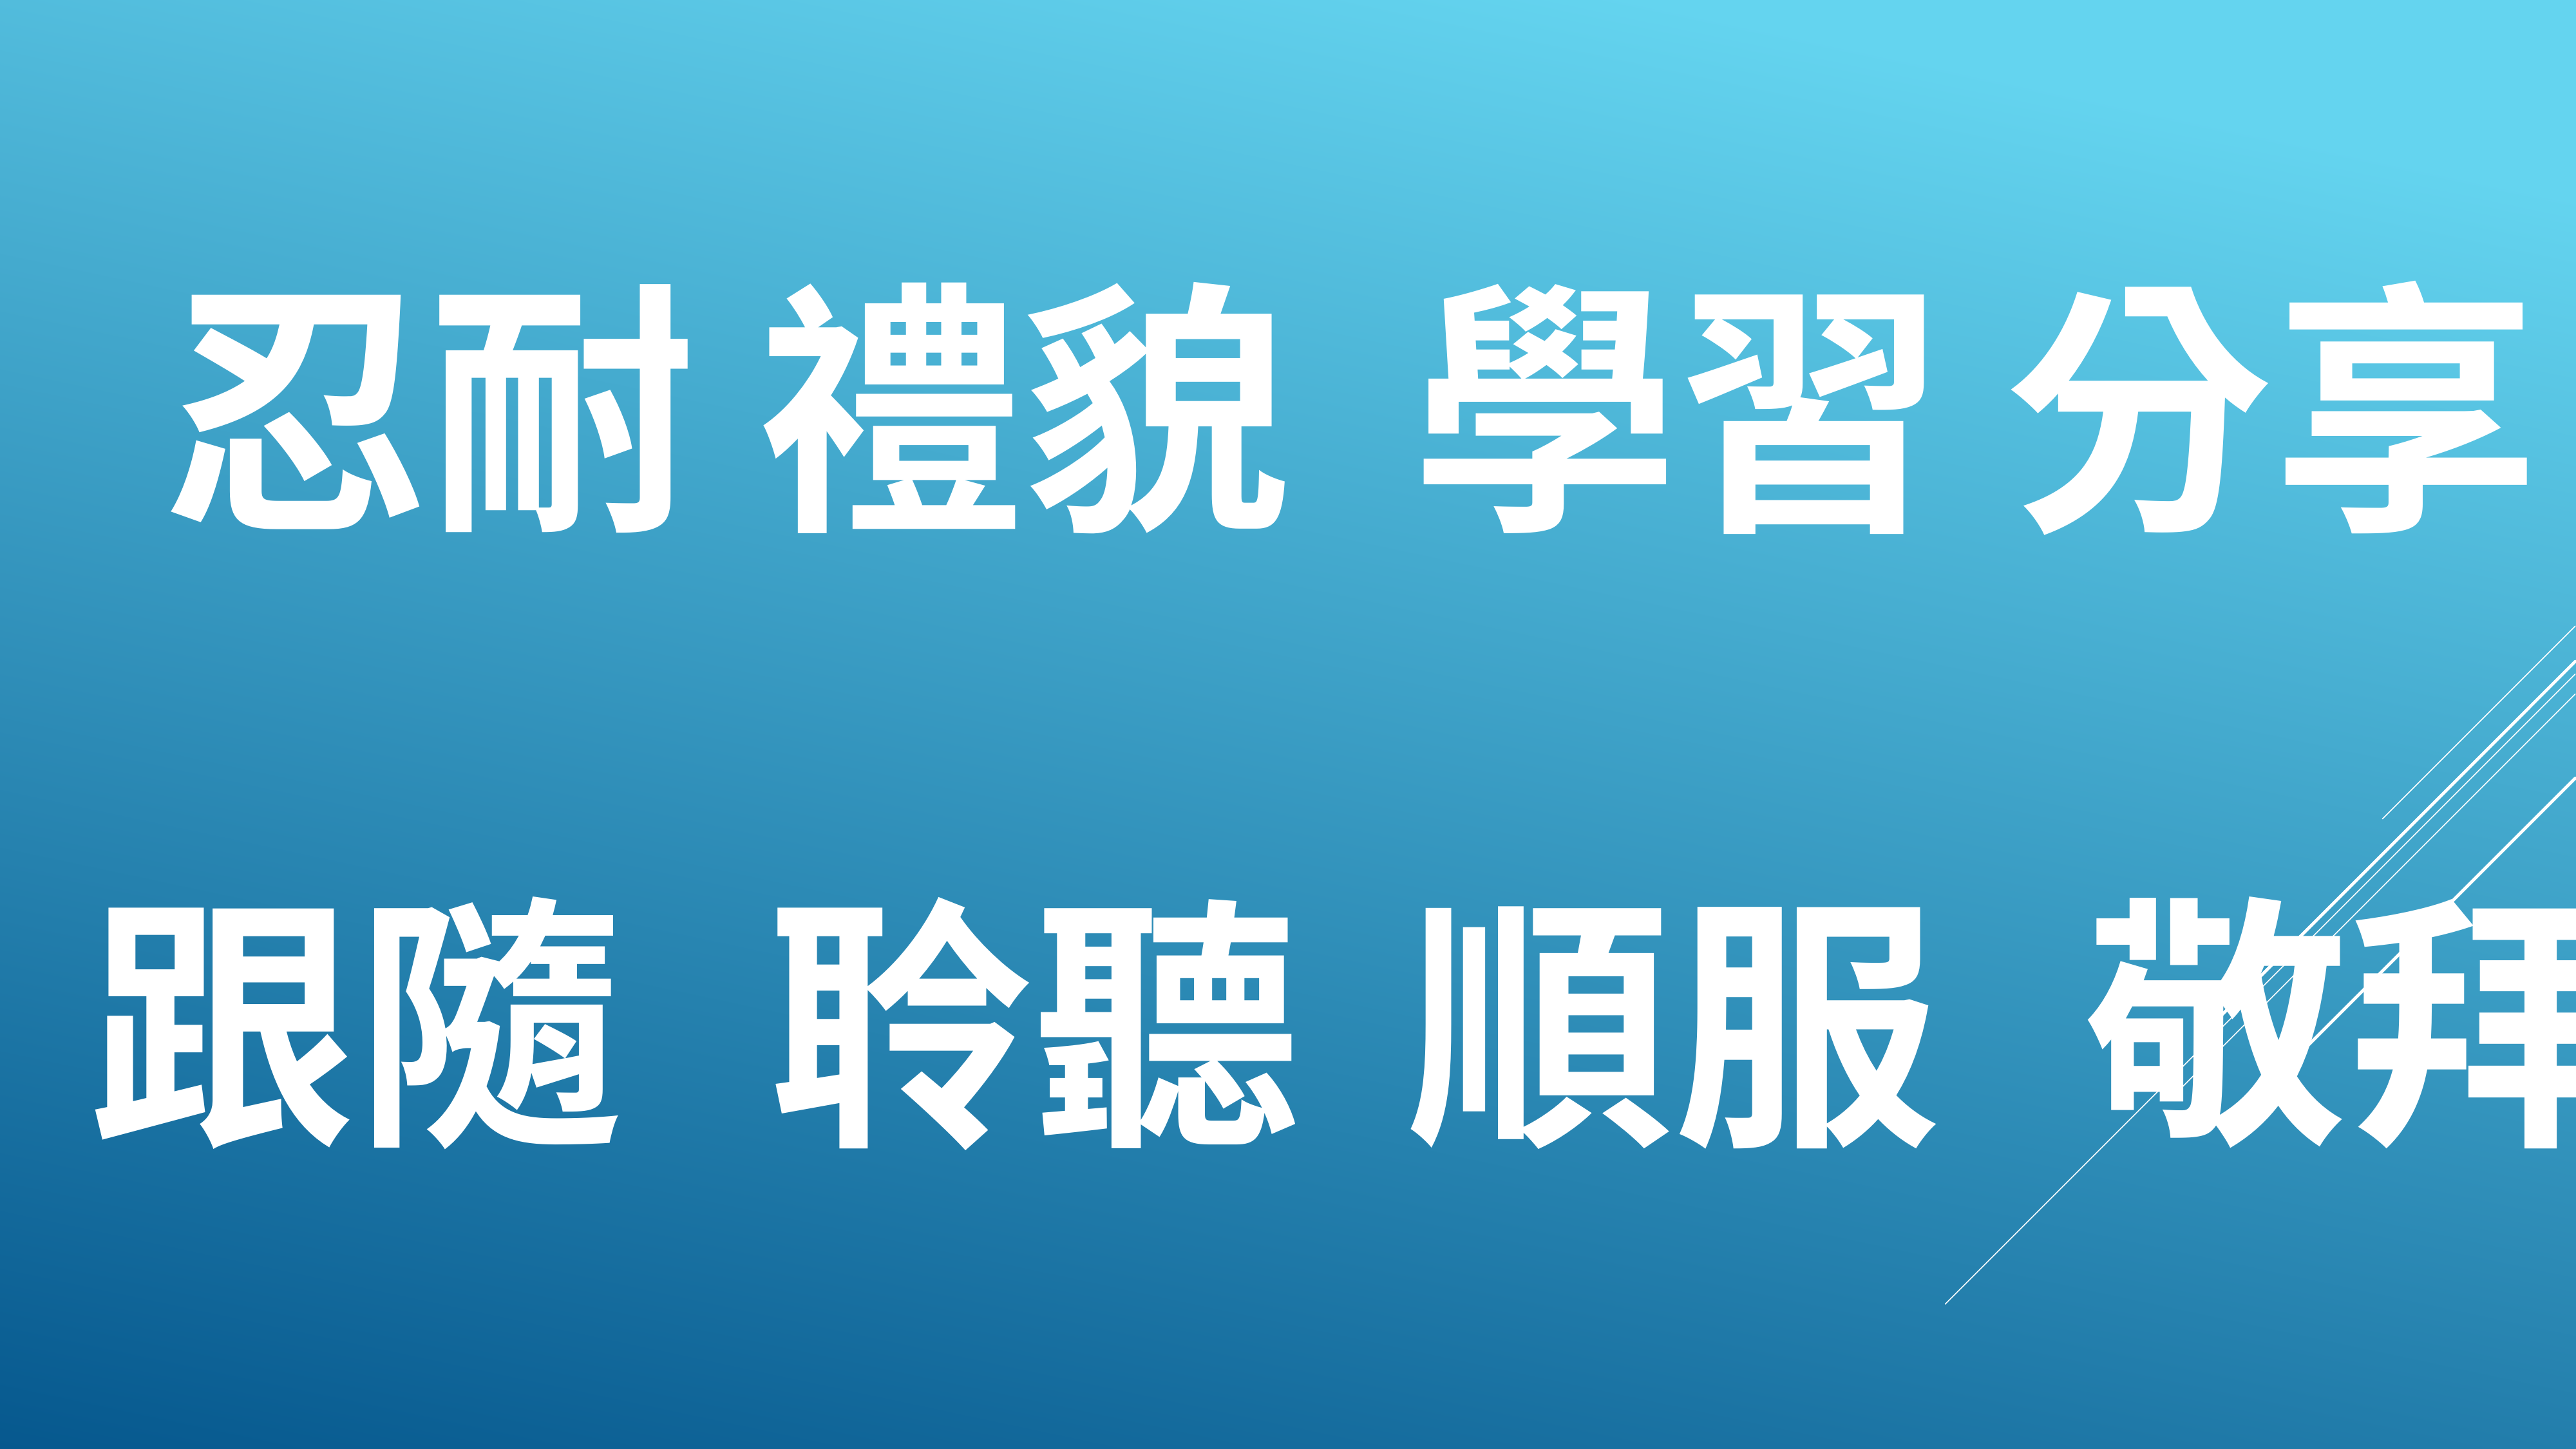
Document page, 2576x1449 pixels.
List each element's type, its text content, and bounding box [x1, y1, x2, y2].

text_box 忍耐 禮貌 學習 分享 [0, 238, 2576, 569]
text_box 跟隨 聆聽 順服 敬拜 [80, 853, 2576, 1184]
